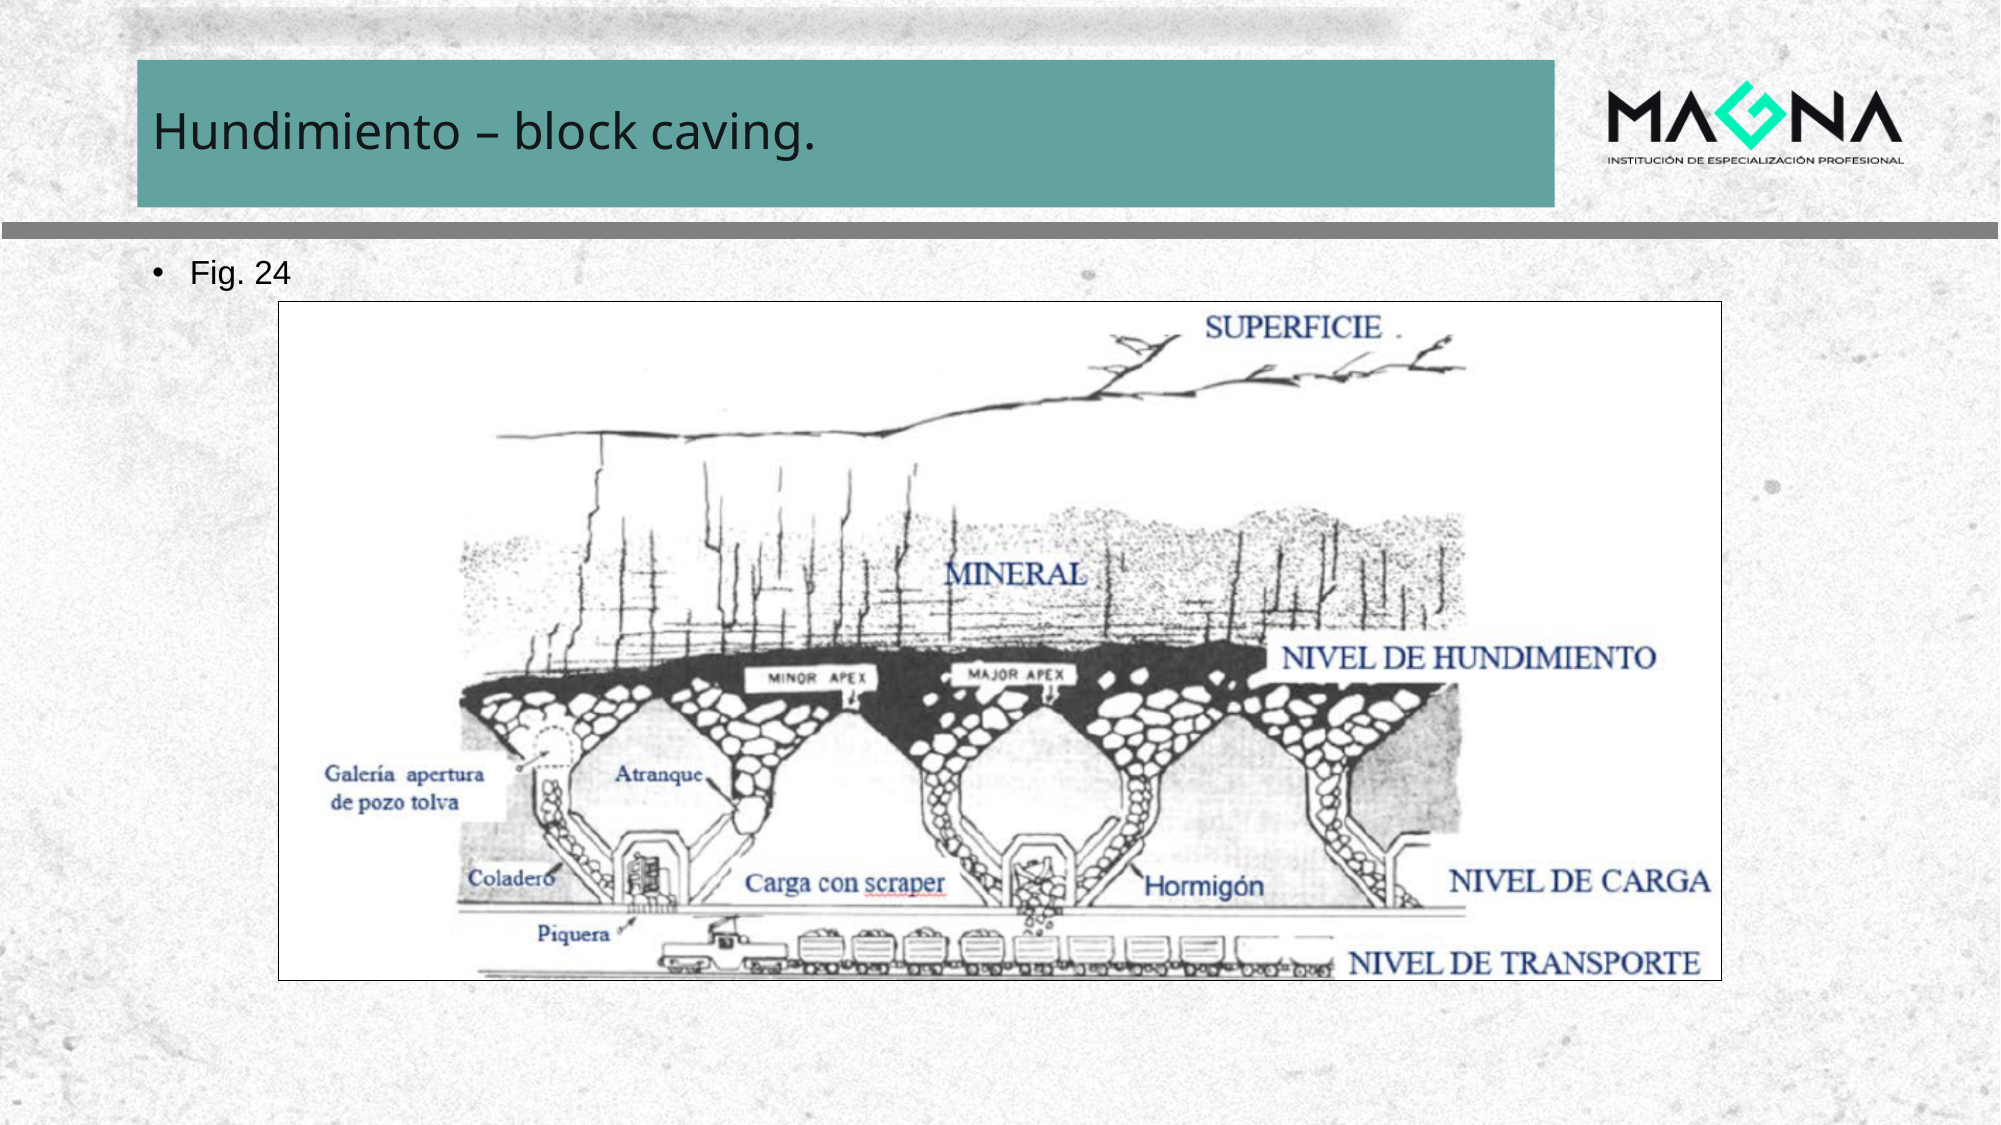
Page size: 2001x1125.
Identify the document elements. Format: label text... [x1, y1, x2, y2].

picture [0, 0, 2001, 1125]
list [278, 301, 1722, 981]
title Hundimiento – block caving. [137, 59, 1555, 208]
list Fig. 24 [137, 253, 374, 295]
